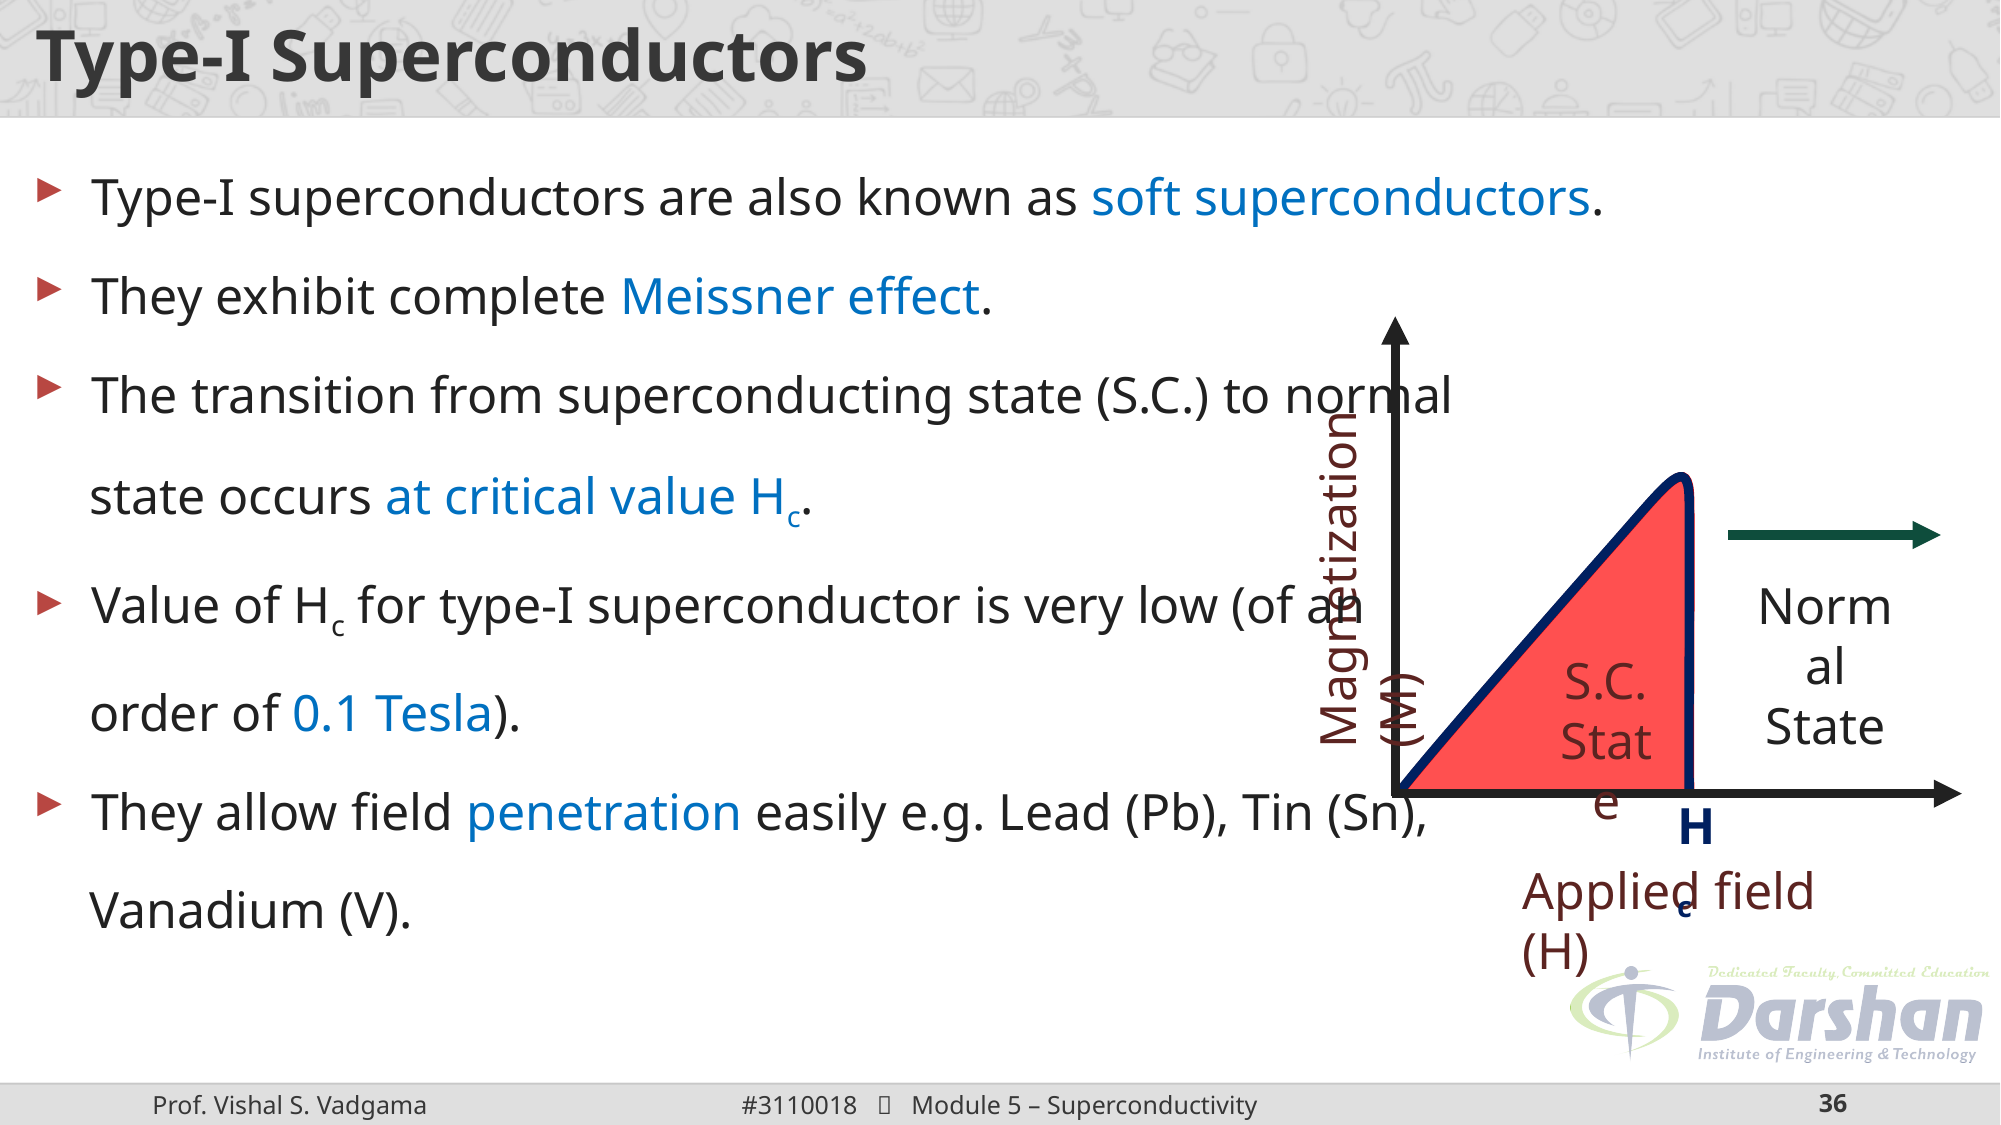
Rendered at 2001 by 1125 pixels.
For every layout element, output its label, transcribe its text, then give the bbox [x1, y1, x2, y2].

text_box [1391, 316, 1962, 797]
list Type-I superconductors are also known as soft superconductors. They exhibit complete Meissner effect. The transition from superconducting state (S.C.) to normal state occurs at critical value Hc. Value of Hc for type-I superconductor is very low (of an order of 0.1 Tesla). They allow field penetration easily e.g. Lead (Pb), Tin (Sn), Vanadium (V). [18, 140, 1962, 1015]
text_box [1570, 966, 1990, 1063]
title Type-I Superconductors [0, 0, 2000, 117]
